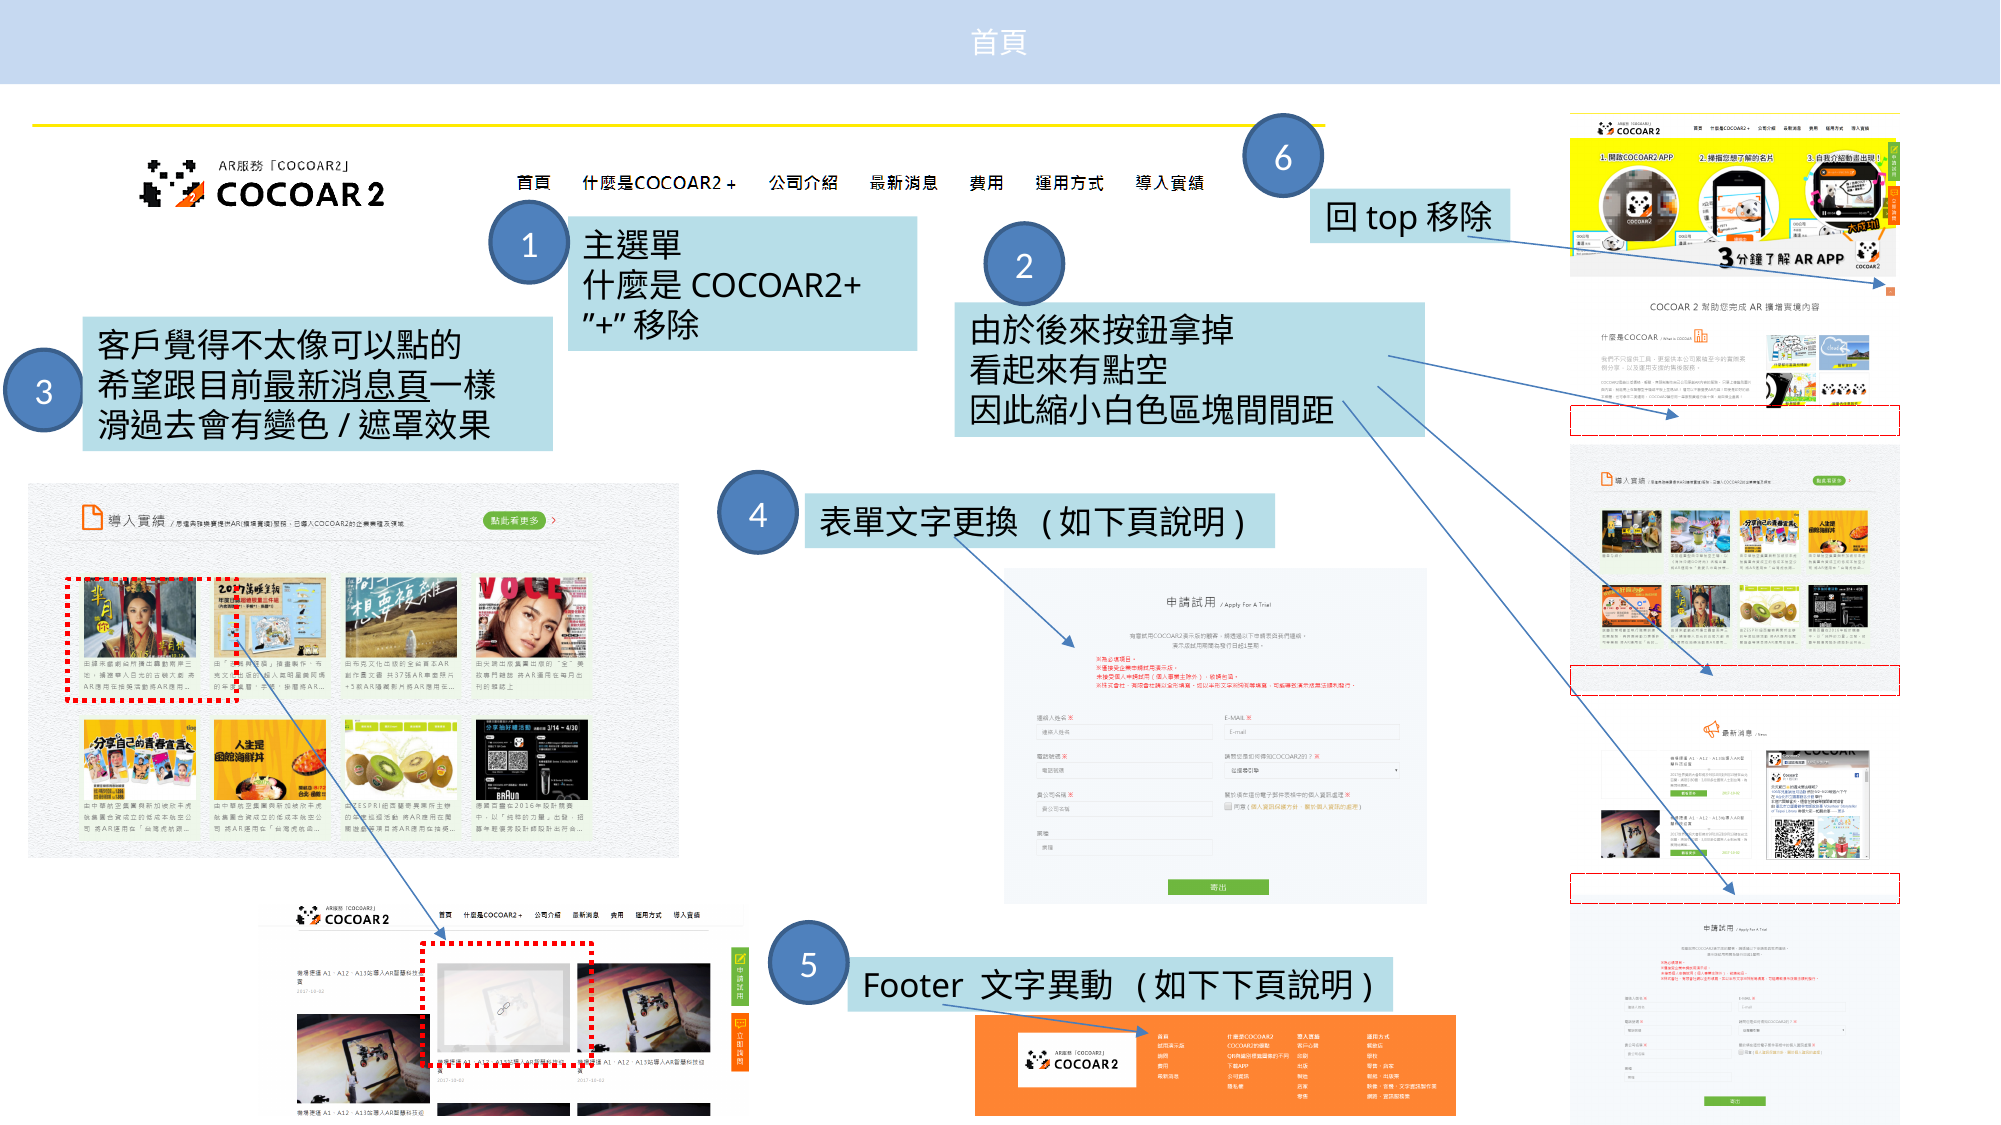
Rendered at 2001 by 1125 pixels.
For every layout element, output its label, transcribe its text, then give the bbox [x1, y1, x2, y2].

text_box 回top移除 [1310, 188, 1511, 244]
picture [257, 904, 749, 1116]
text_box 1 [488, 223, 571, 285]
text_box Footer 文字異動 (如下下頁說明) [847, 957, 1394, 1012]
text_box 客戶覺得不太像可以點的 希望跟目前最新消息頁一樣 滑過去會有變色/遮罩效果 [82, 316, 553, 452]
text_box 4 [717, 469, 799, 555]
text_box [1377, 386, 1714, 399]
text_box 3 [2, 347, 82, 433]
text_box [1342, 400, 1736, 896]
text_box 表單文字更換 (如下頁說明) [804, 493, 1276, 549]
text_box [236, 639, 447, 941]
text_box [953, 536, 1075, 649]
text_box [1467, 236, 1886, 285]
text_box 2 [983, 223, 1066, 307]
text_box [942, 1004, 1150, 1034]
text_box 6 [1257, 113, 1310, 123]
text_box 首頁 [0, 0, 2000, 86]
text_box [1387, 355, 1680, 384]
picture [32, 124, 1326, 215]
text_box 5 [767, 919, 850, 1005]
text_box 由於後來按鈕拿掉 看起來有點空 因此縮小白色區塊間間距 [954, 302, 1425, 437]
picture [1570, 113, 1900, 1125]
picture [975, 1015, 1456, 1116]
text_box 主選單 什麼是COCOAR2+ ”+”移除 [568, 223, 918, 351]
picture [1004, 568, 1427, 904]
picture [28, 483, 680, 858]
